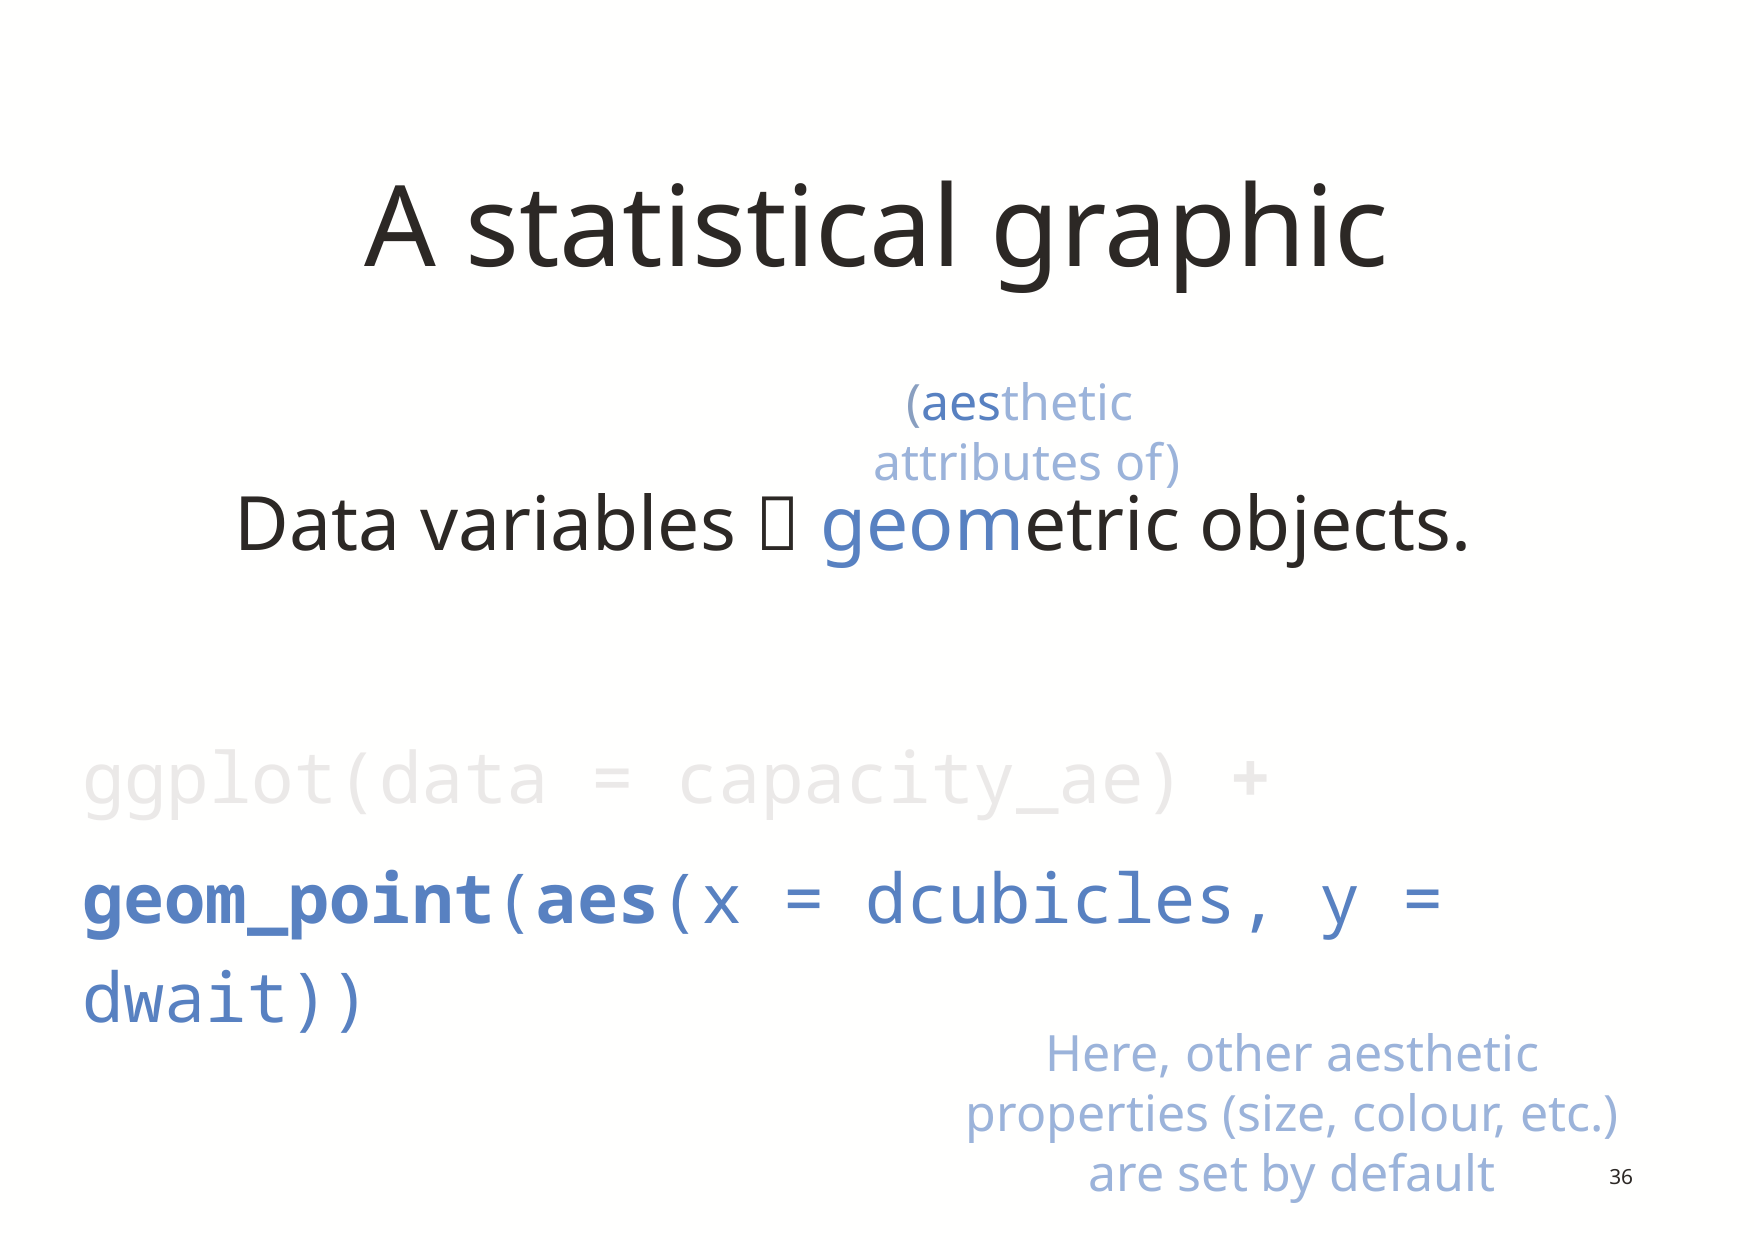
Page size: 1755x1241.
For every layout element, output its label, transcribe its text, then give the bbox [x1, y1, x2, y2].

list Data variables  geometric objects. ggplot(data = capacity_ae) + geom_point(aes(x = dcubicles, y = dwait)) [41, 335, 1665, 1152]
title A statistical graphic [109, 182, 1645, 301]
text_box Here, other aesthetic properties (size, colour, etc.) are set by default [919, 1013, 1665, 1209]
text_box (aesthetic attributes of) [740, 362, 1313, 498]
